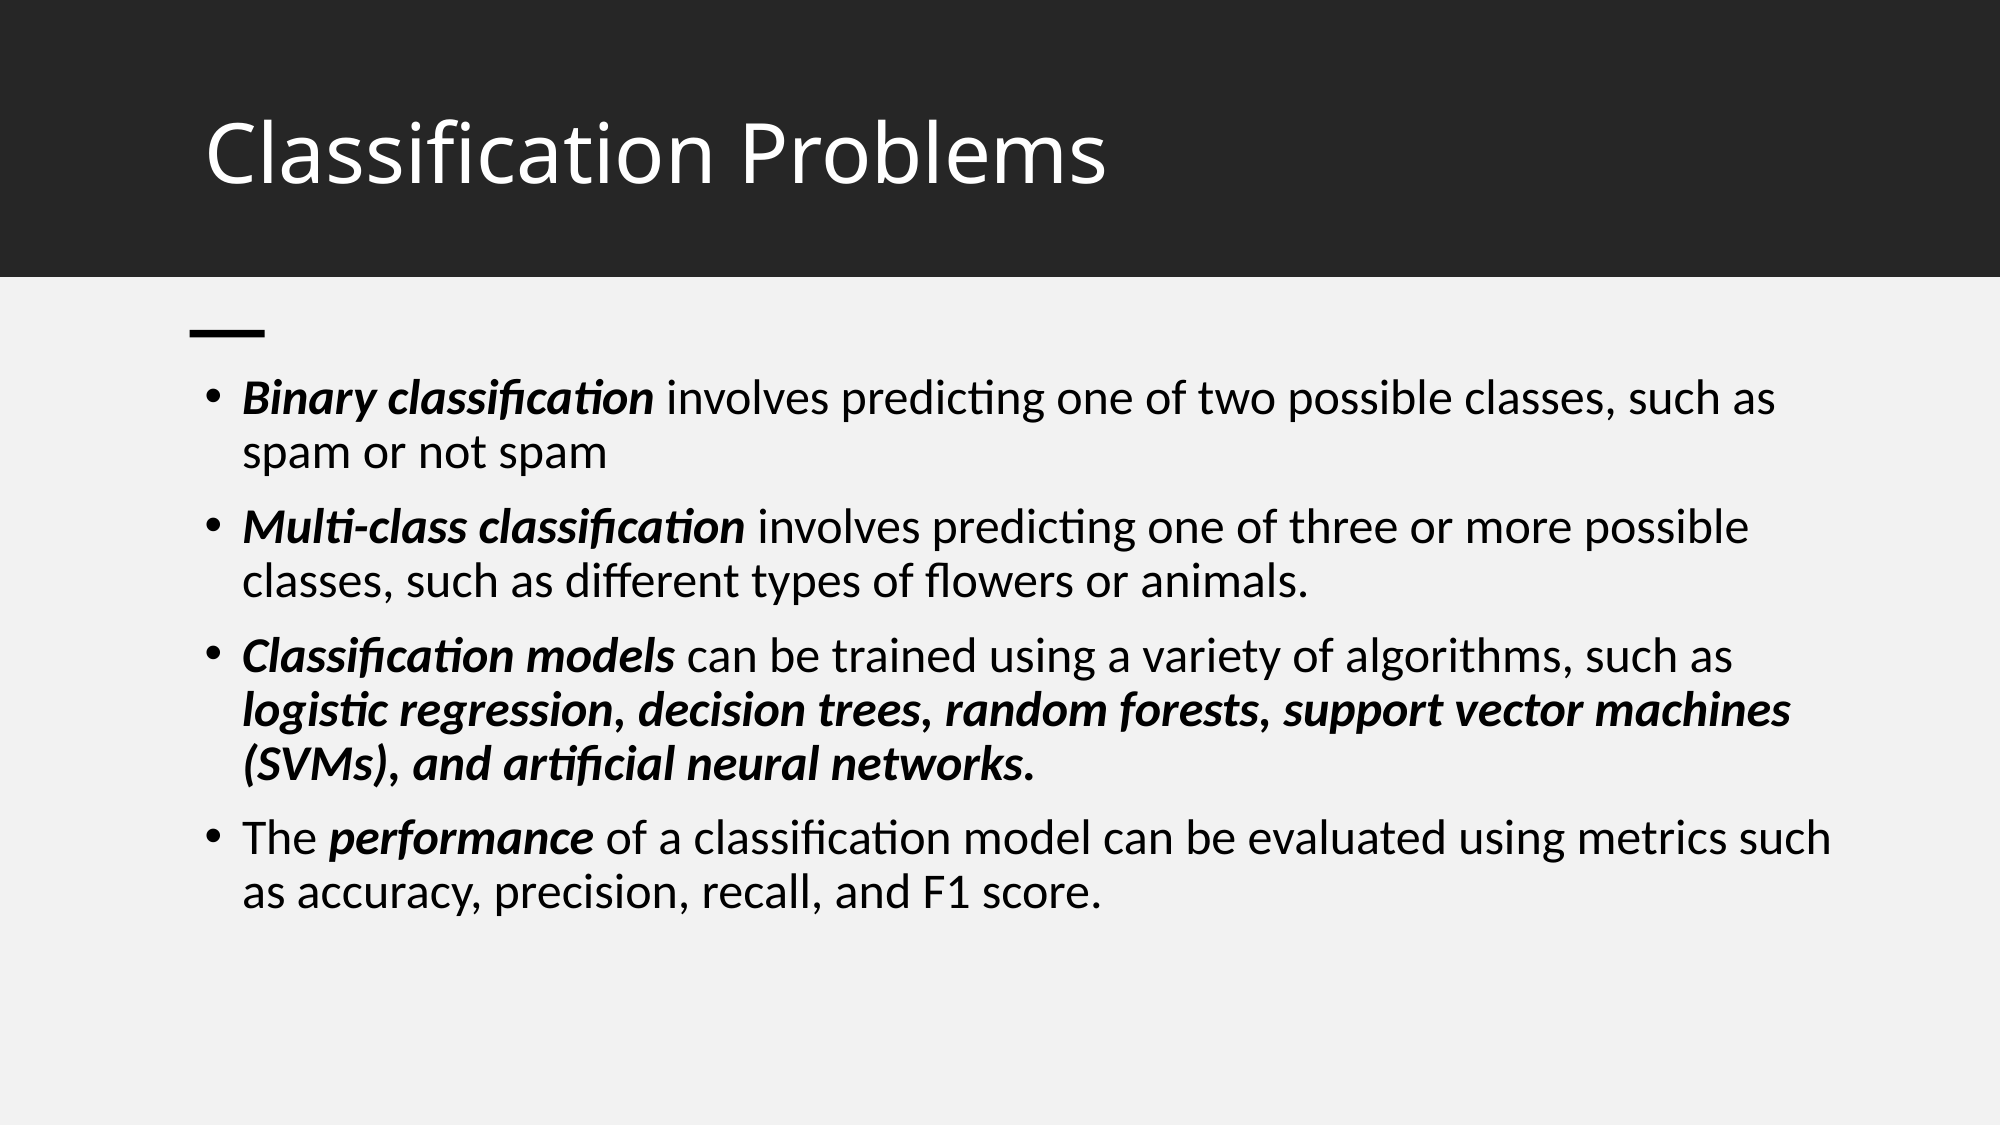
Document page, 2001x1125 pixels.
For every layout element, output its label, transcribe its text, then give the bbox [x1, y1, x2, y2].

list Binary classification involves predicting one of two possible classes, such as spam or not spam Multi-class classification involves predicting one of three or more possible classes, such as different types of flowers or animals. Classification models can be trained using a variety of algorithms, such as logistic regression, decision trees, random forests, support vector machines (SVMs), and artificial neural networks. The performance of a classification model can be evaluated using metrics such as accuracy, precision, recall, and F1 score. [189, 363, 1888, 1014]
text_box [189, 329, 266, 338]
text_box [0, 276, 2000, 1125]
title Classification Problems [189, 104, 1812, 253]
text_box [0, 0, 2000, 276]
